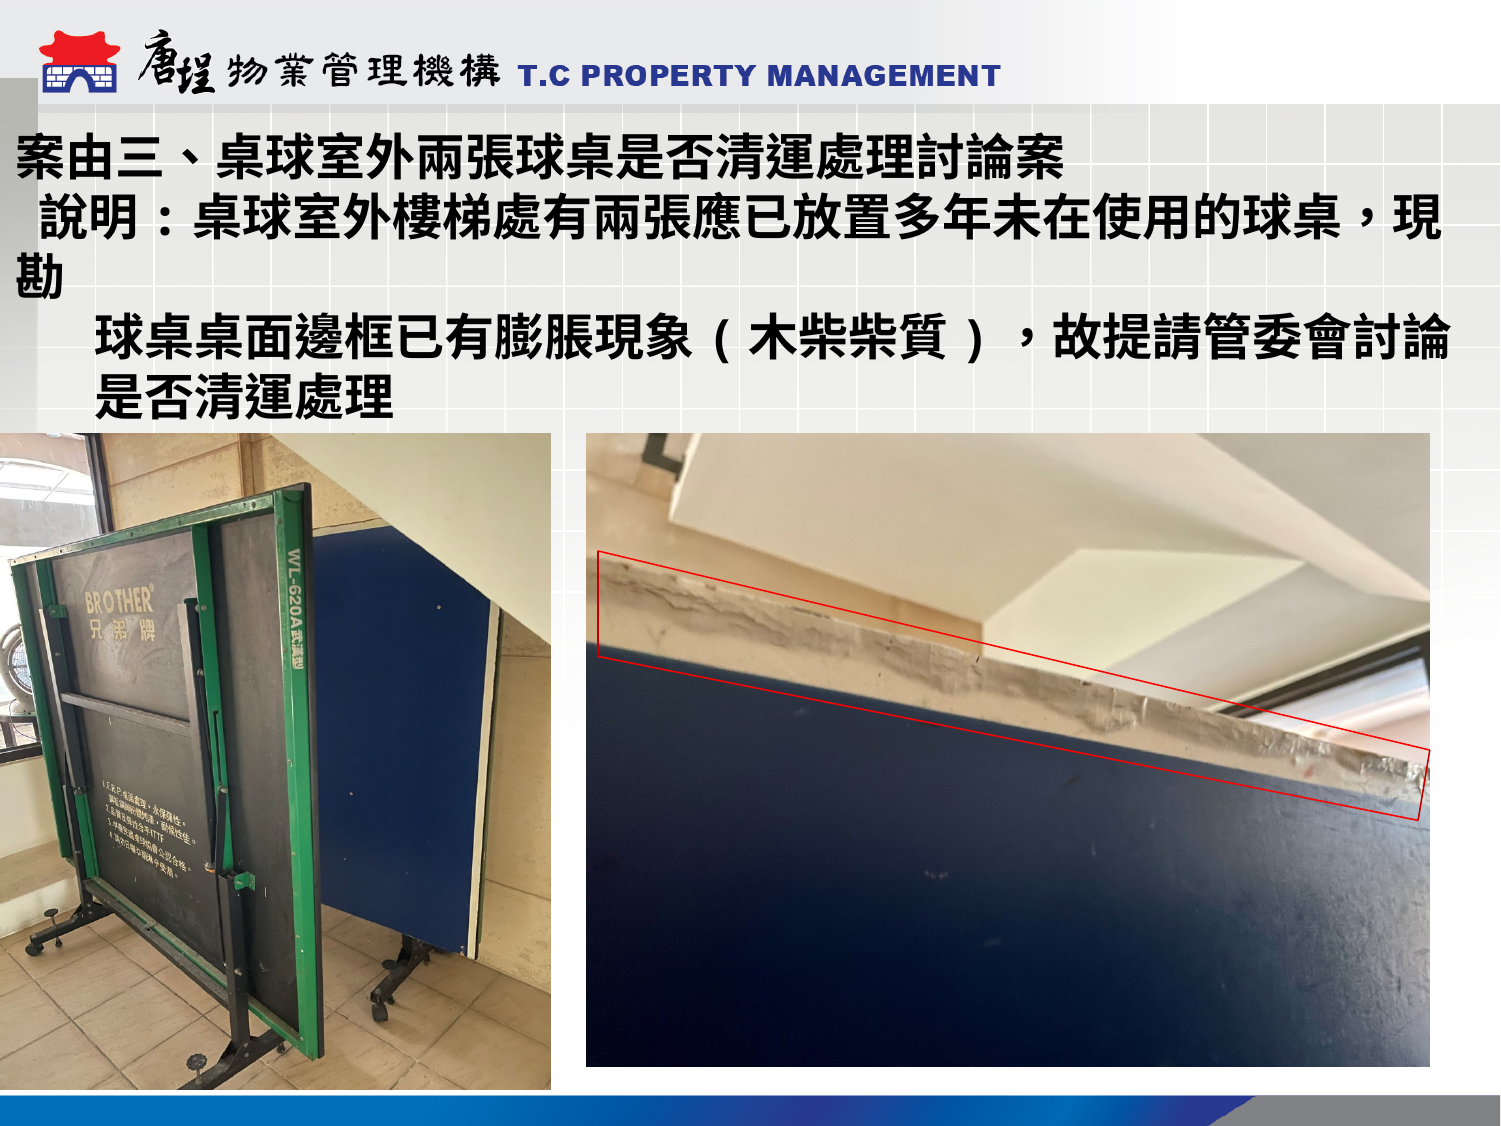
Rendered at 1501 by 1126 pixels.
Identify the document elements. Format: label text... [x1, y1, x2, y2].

picture [0, 433, 1501, 1126]
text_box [597, 550, 1431, 751]
text_box 案由三、桌球室外兩張球桌是否清運處理討論案 說明:桌球室外樓梯處有兩張應已放置多年未在使用的球桌，現勘 球桌桌面邊框已有膨脹現象(木柴柴質)，故提請管委會討論 是否清運處理 [0, 117, 1501, 433]
picture [0, 1, 1501, 117]
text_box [597, 758, 1412, 821]
text_box [76, 54, 227, 117]
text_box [1417, 749, 1430, 821]
